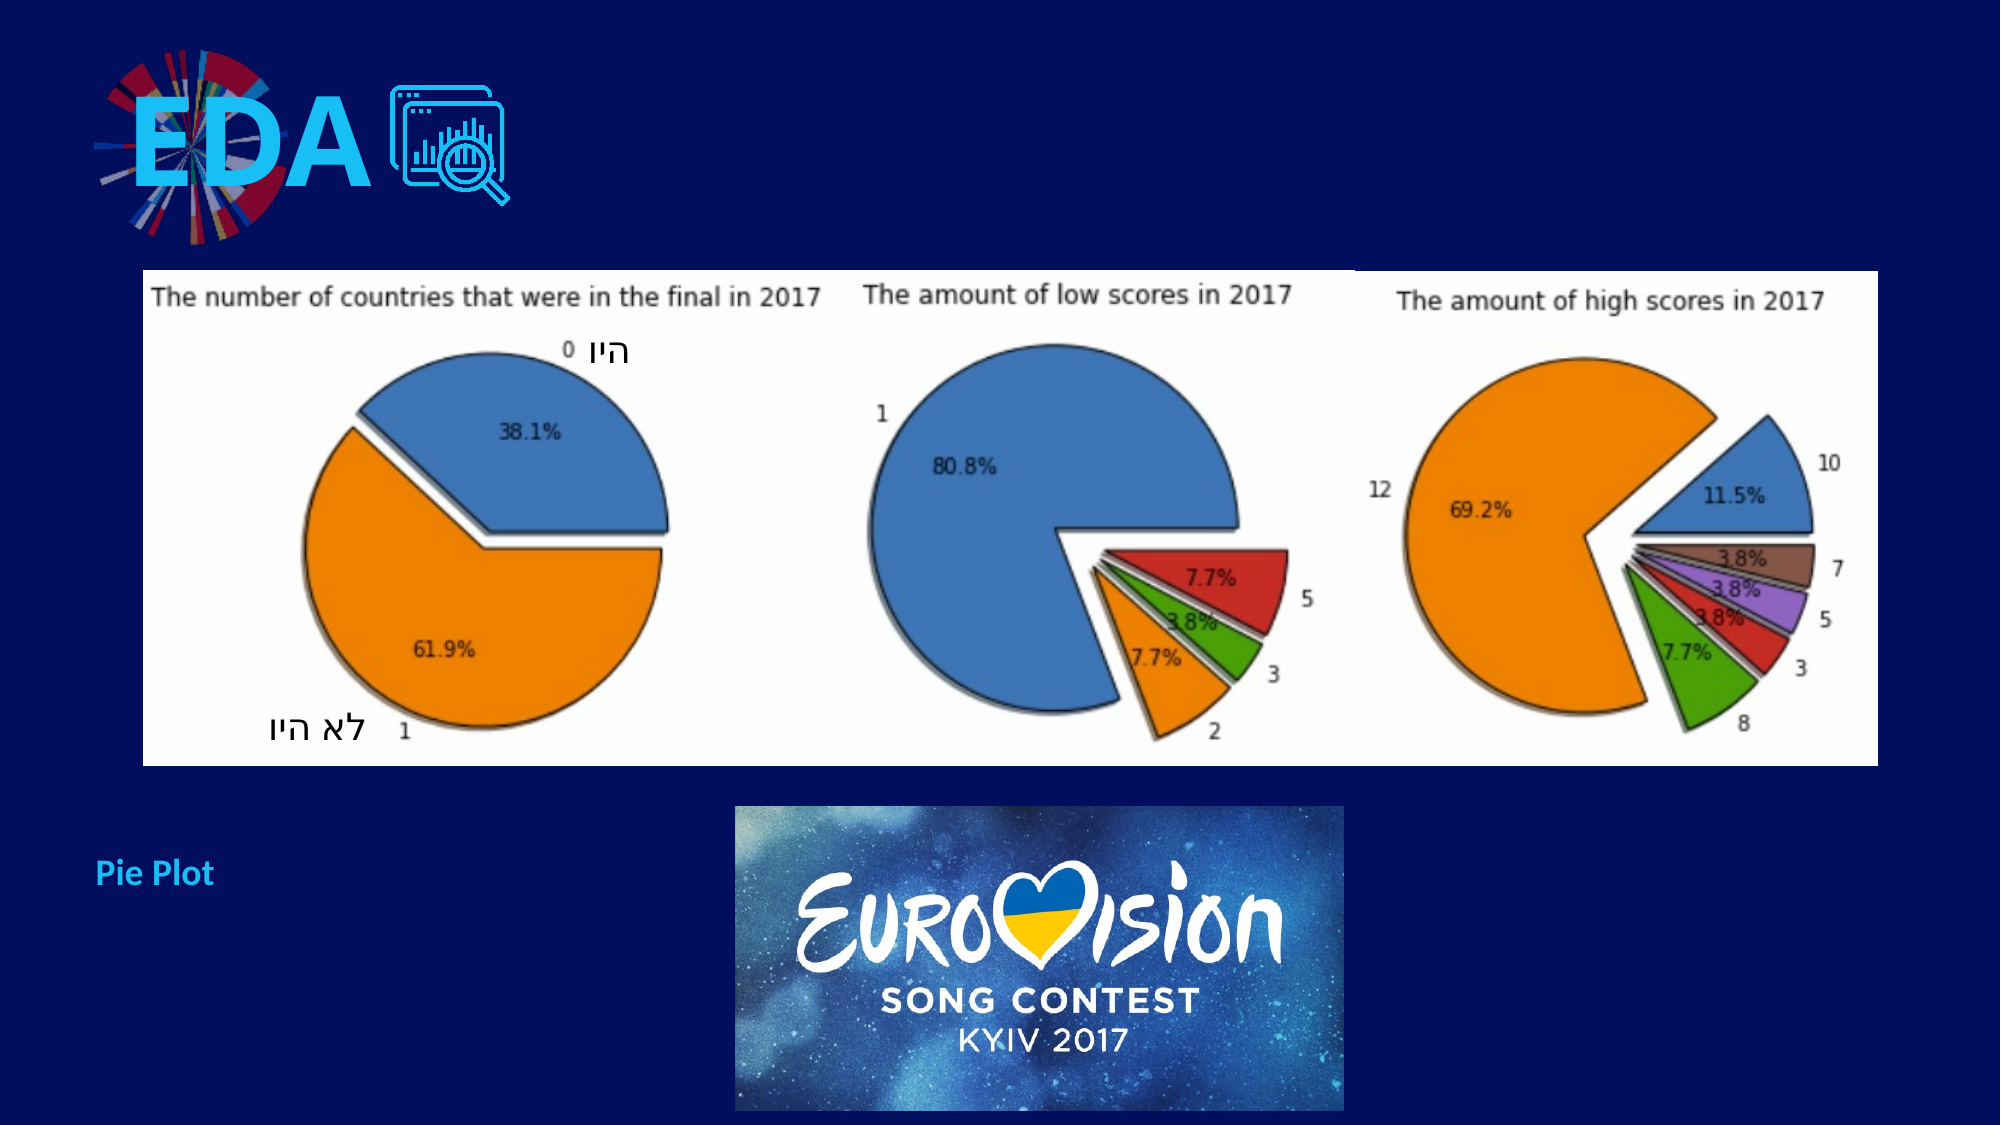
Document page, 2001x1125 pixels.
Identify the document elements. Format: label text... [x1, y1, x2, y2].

picture [143, 270, 1878, 766]
title EDA [82, 36, 387, 255]
picture [735, 806, 1344, 1111]
text_box Pie Plot [80, 840, 230, 901]
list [386, 81, 516, 210]
picture [87, 40, 300, 251]
